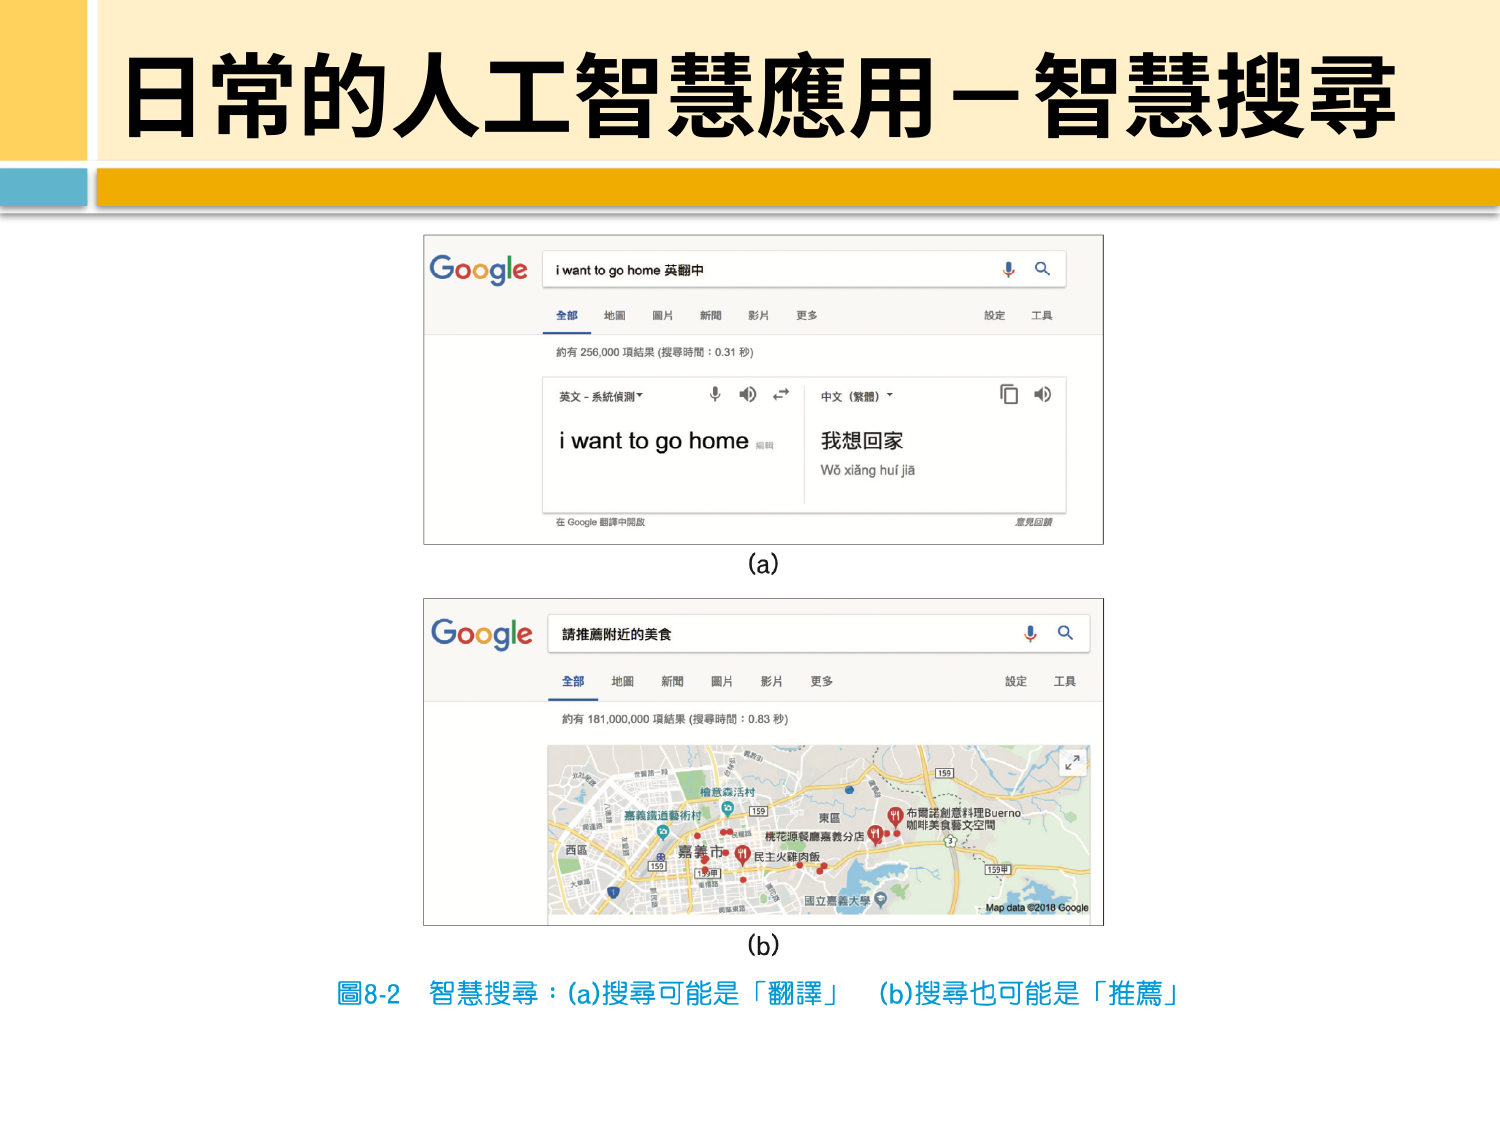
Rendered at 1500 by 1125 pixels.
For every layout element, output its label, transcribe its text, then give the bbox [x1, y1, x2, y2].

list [321, 231, 1217, 1024]
title 日常的人工智慧應用－智慧搜尋 [100, 26, 1438, 161]
